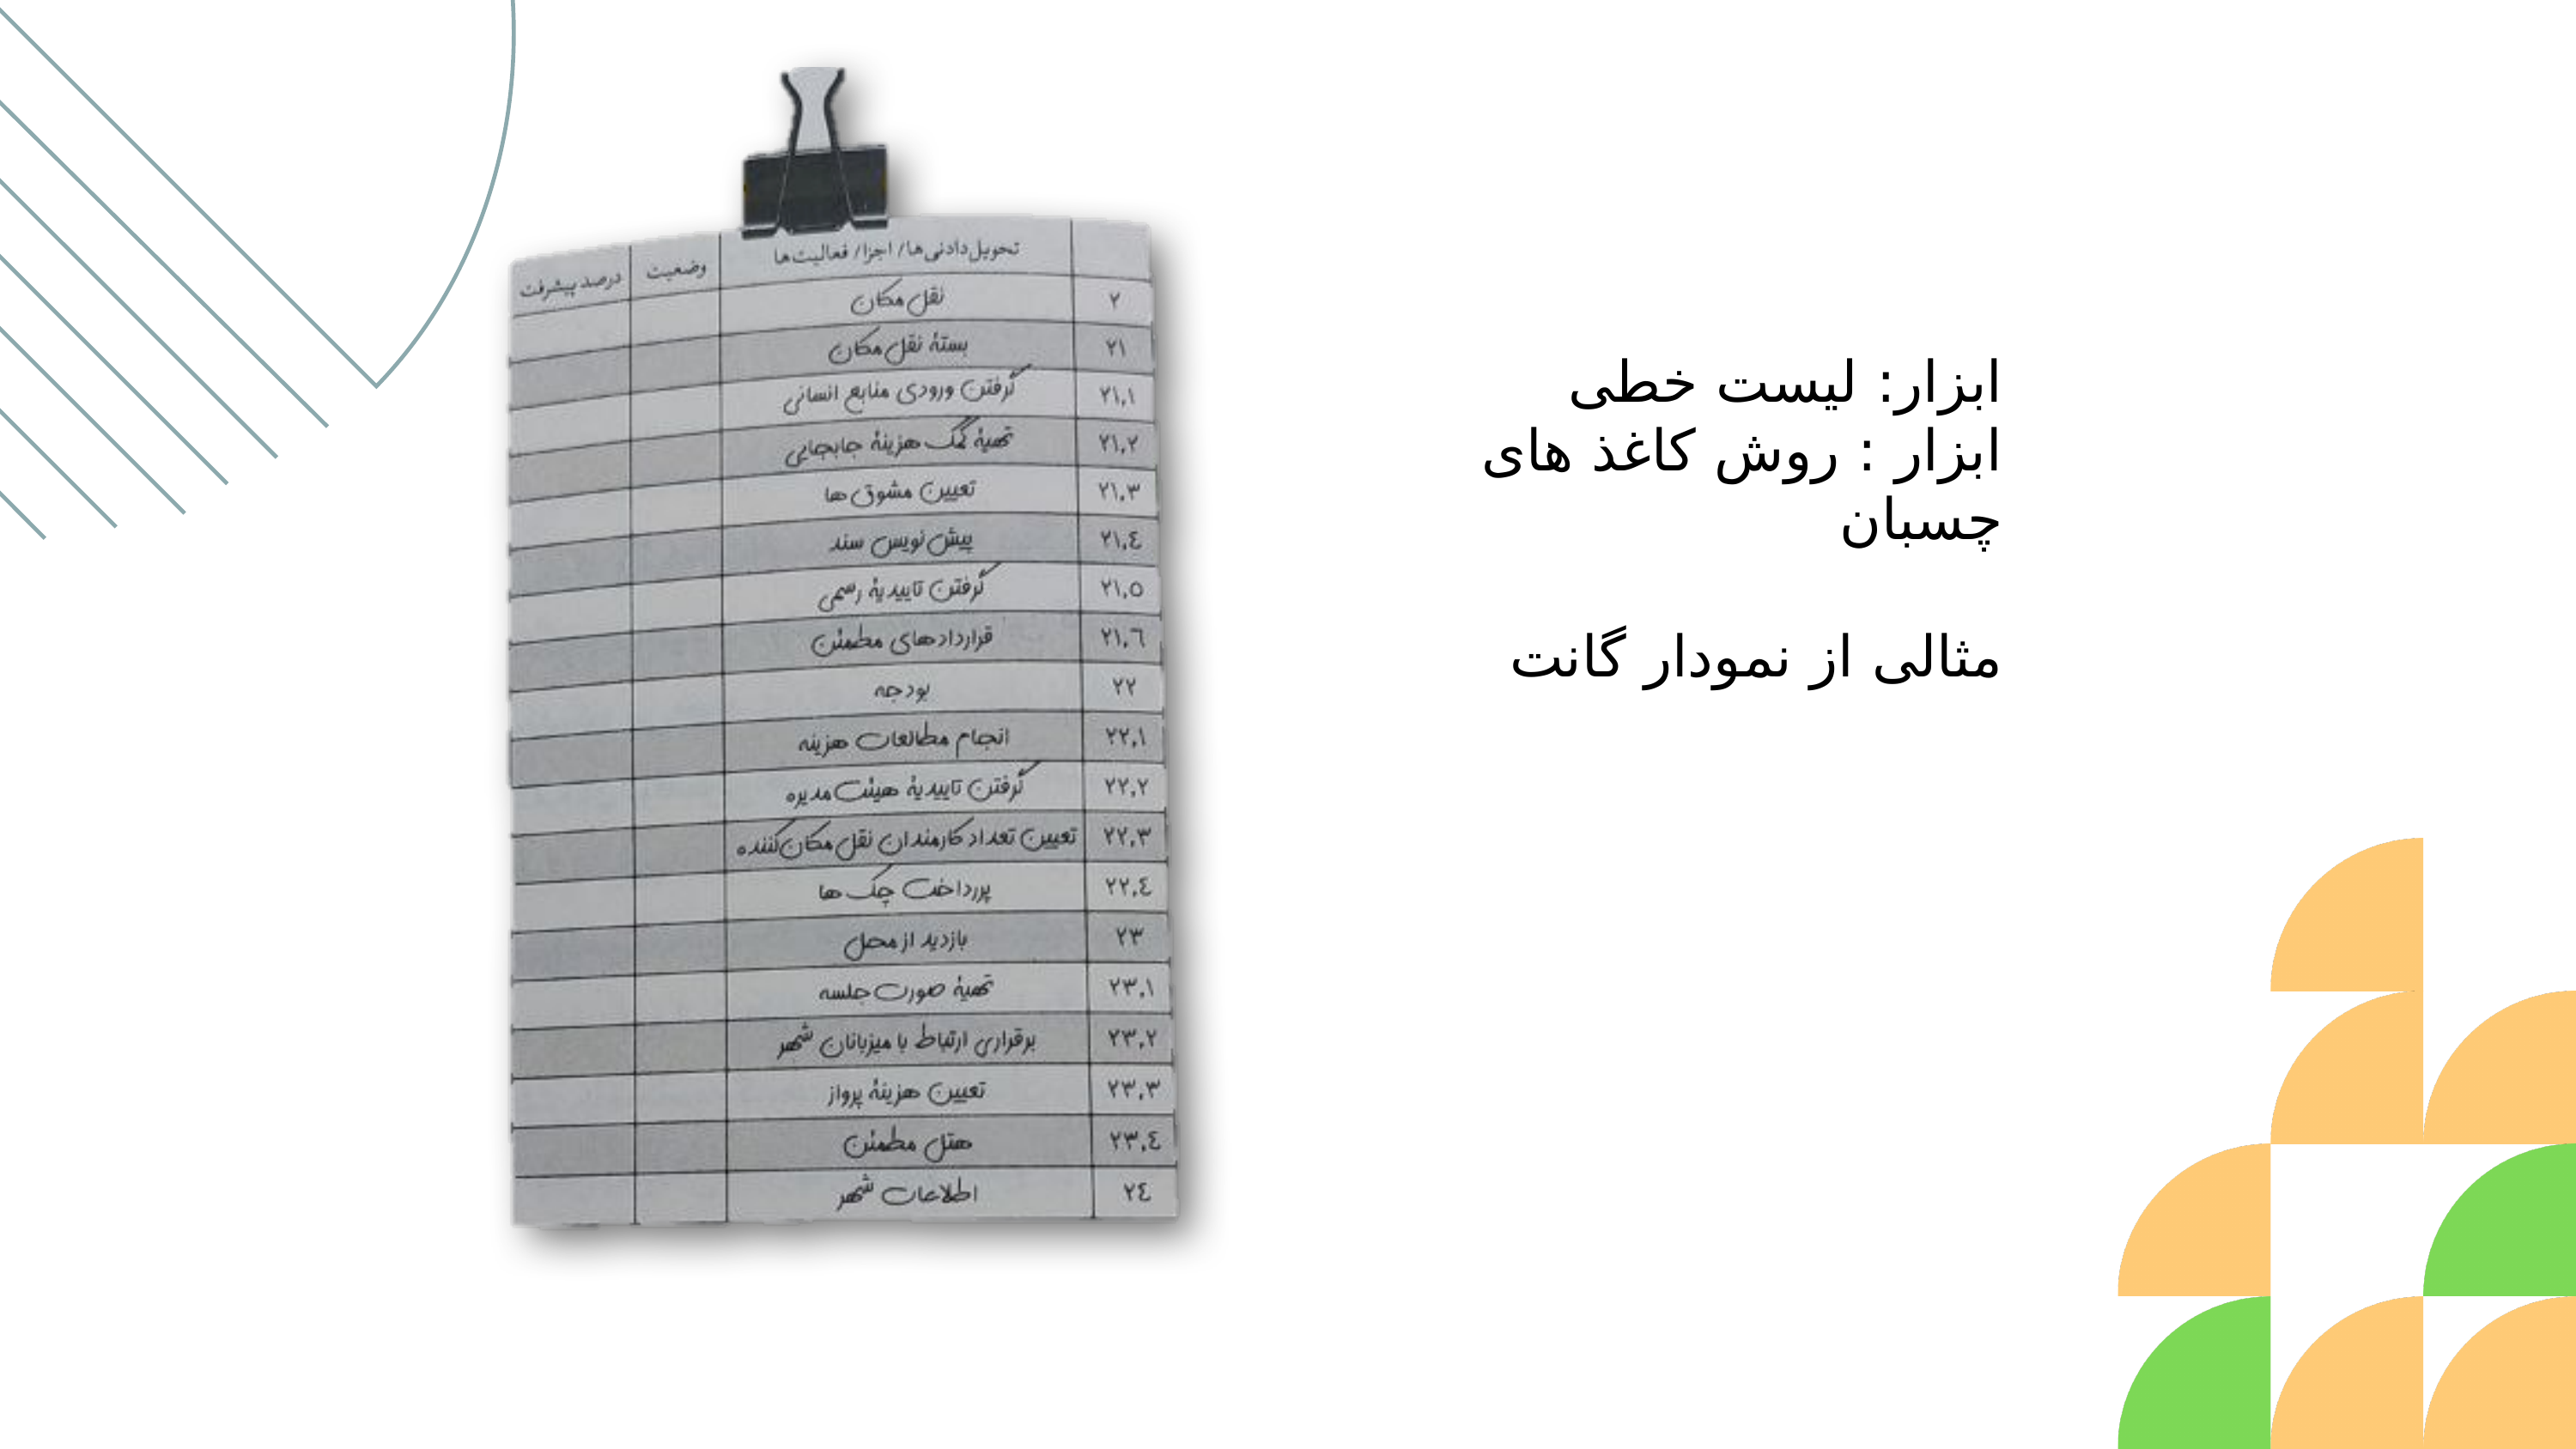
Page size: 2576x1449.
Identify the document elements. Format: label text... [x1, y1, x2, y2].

text_box [2117, 1143, 2271, 1296]
text_box [2270, 991, 2424, 1144]
picture [487, 67, 1185, 1248]
text_box [2271, 1296, 2424, 1449]
text_box [2424, 991, 2576, 1143]
text_box [2423, 1143, 2576, 1296]
text_box ابزار: لیست خطی ابزار : روش کاغذ های چسبان مثالی از نمودار گانت [1363, 338, 2016, 694]
text_box [2117, 1296, 2271, 1449]
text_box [0, 0, 708, 91]
text_box [2270, 838, 2424, 991]
text_box [2424, 1296, 2576, 1449]
